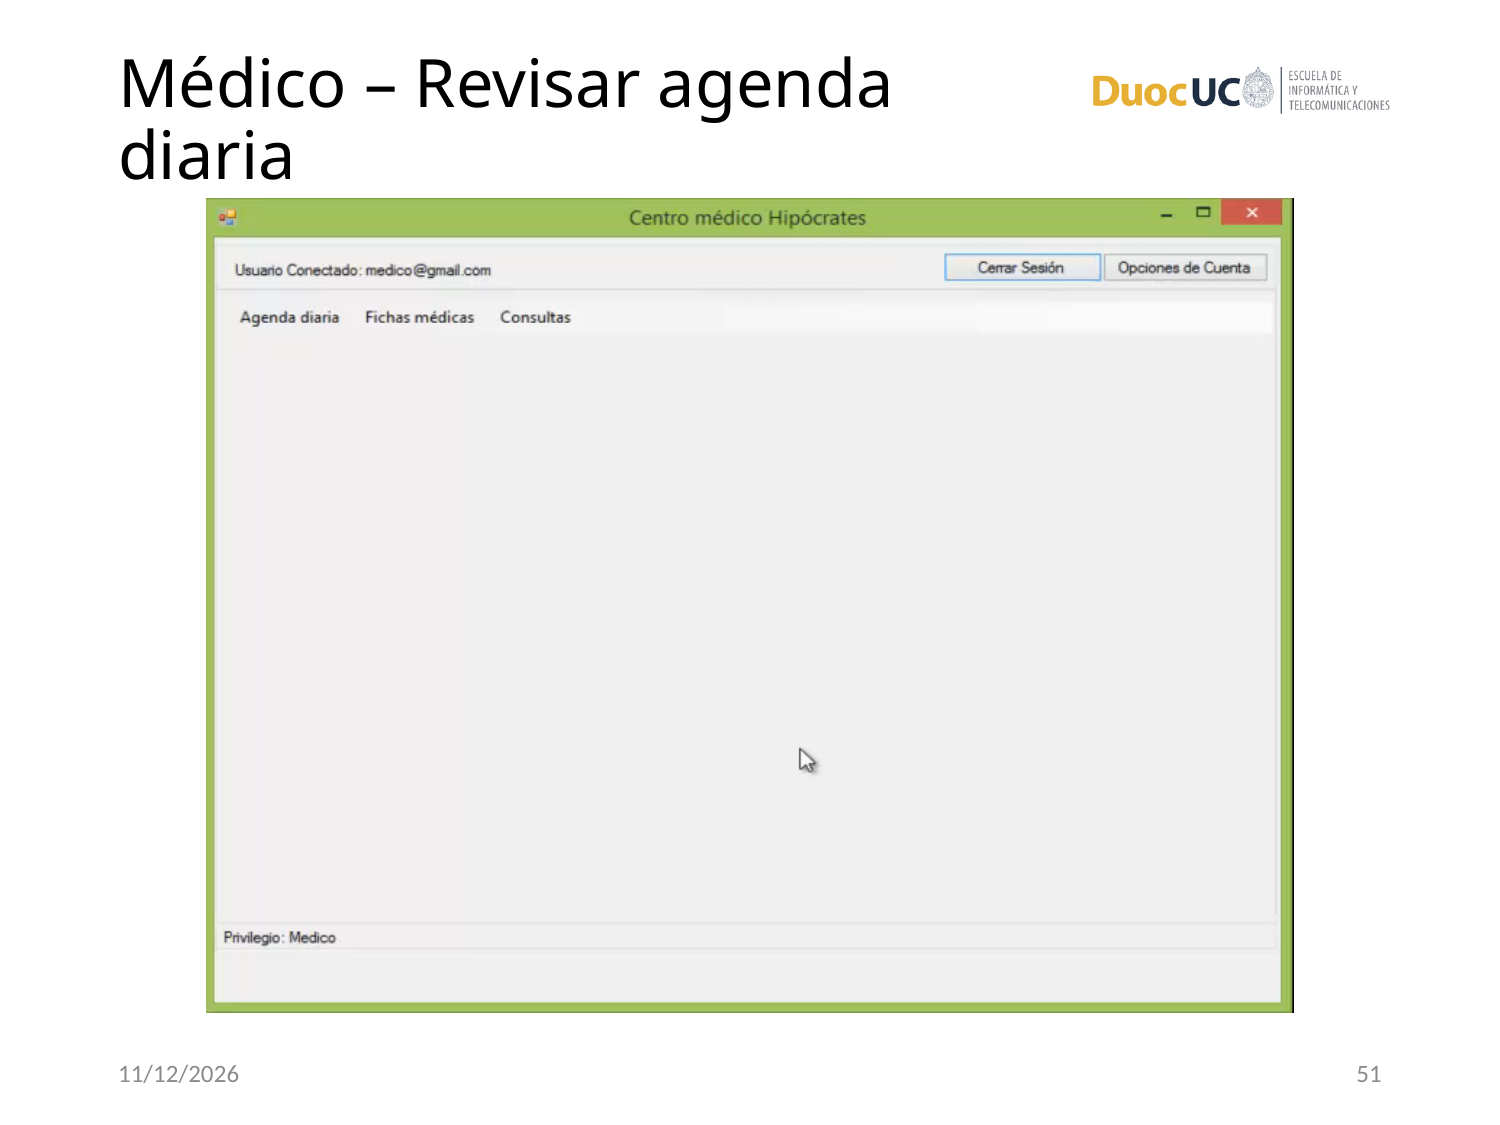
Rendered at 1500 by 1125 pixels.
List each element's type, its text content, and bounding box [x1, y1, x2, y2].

title Médico – Revisar agenda diaria [103, 59, 984, 185]
picture [1085, 59, 1397, 118]
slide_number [103, 1042, 441, 1103]
slide_number 51 [1059, 1042, 1397, 1103]
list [206, 197, 1294, 1014]
